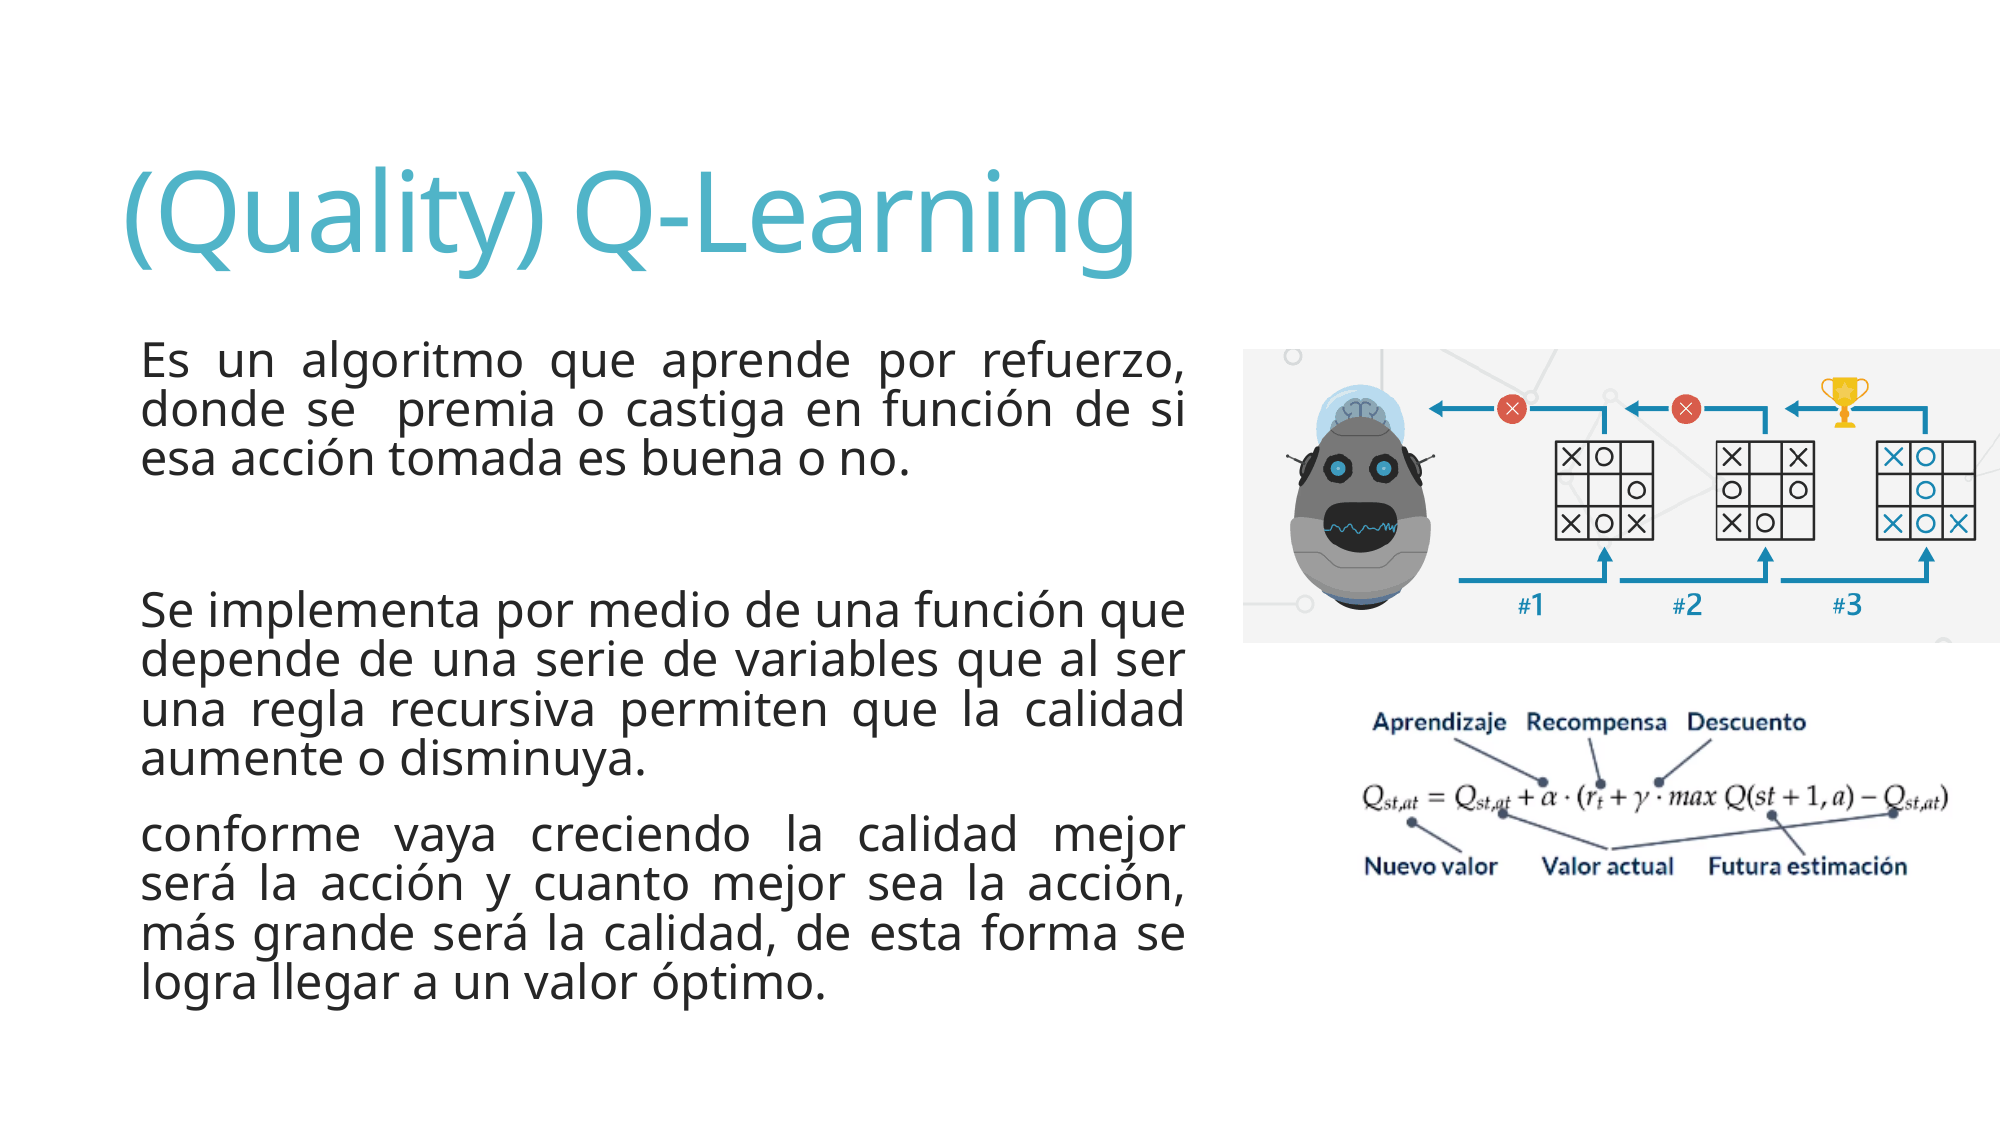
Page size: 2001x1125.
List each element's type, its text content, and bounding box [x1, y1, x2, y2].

list Es un algoritmo que aprende por refuerzo, donde se premia o castiga en función de si esa acción tomada es buena o no. Se implementa por medio de una función que depende de una serie de variables que al ser una regla recursiva permiten que la calidad aumente o disminuya. conforme vaya creciendo la calidad mejor será la acción y cuanto mejor sea la acción, más grande será la calidad, de esta forma se logra llegar a un valor óptimo. [111, 329, 1203, 1019]
picture [1243, 349, 2000, 643]
picture [1349, 701, 1969, 896]
title (Quality) Q-Learning [107, 81, 1875, 354]
